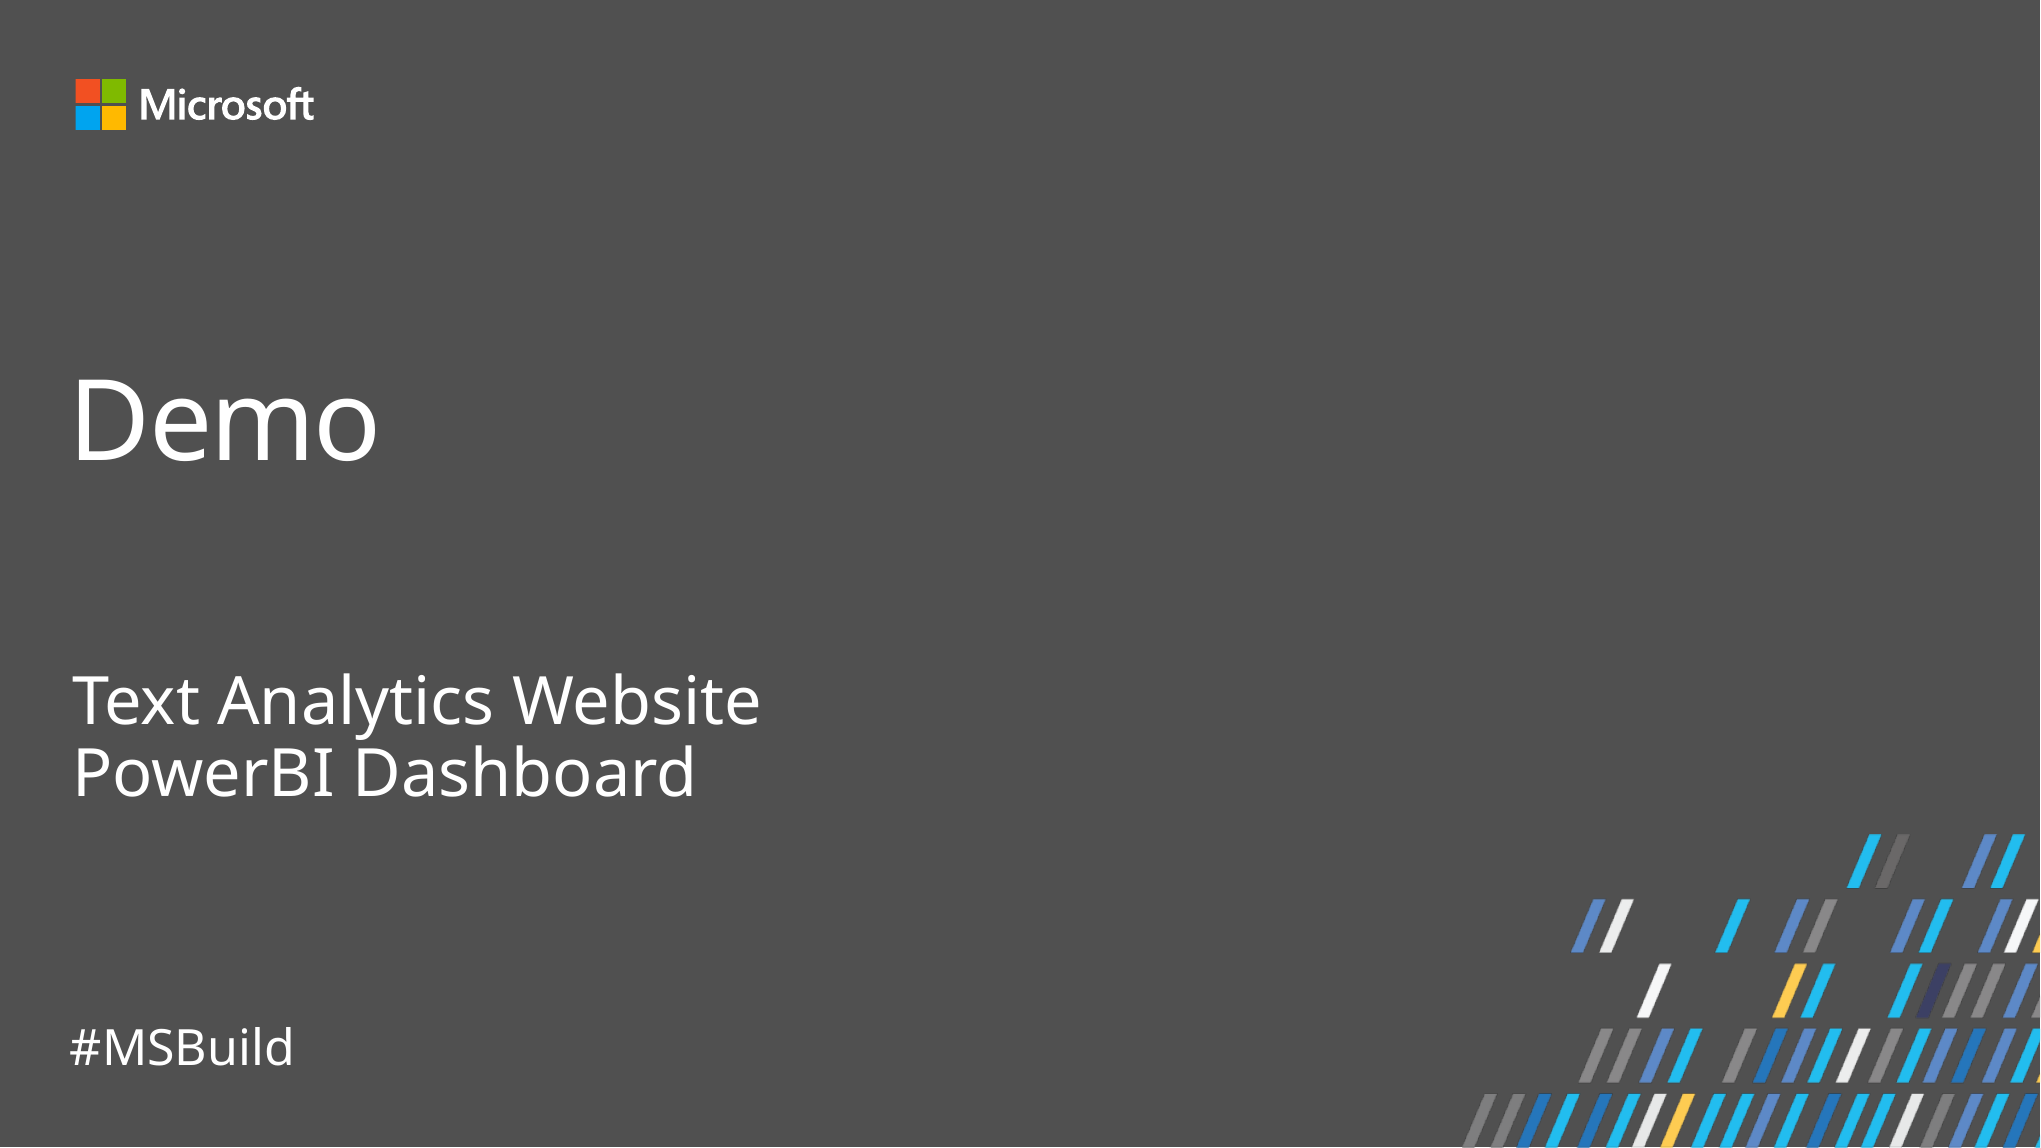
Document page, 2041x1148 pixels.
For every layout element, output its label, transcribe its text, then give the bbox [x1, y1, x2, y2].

list Text Analytics Website PowerBI Dashboard [45, 648, 1741, 949]
title Demo [45, 348, 1546, 648]
picture [1462, 834, 2041, 1148]
